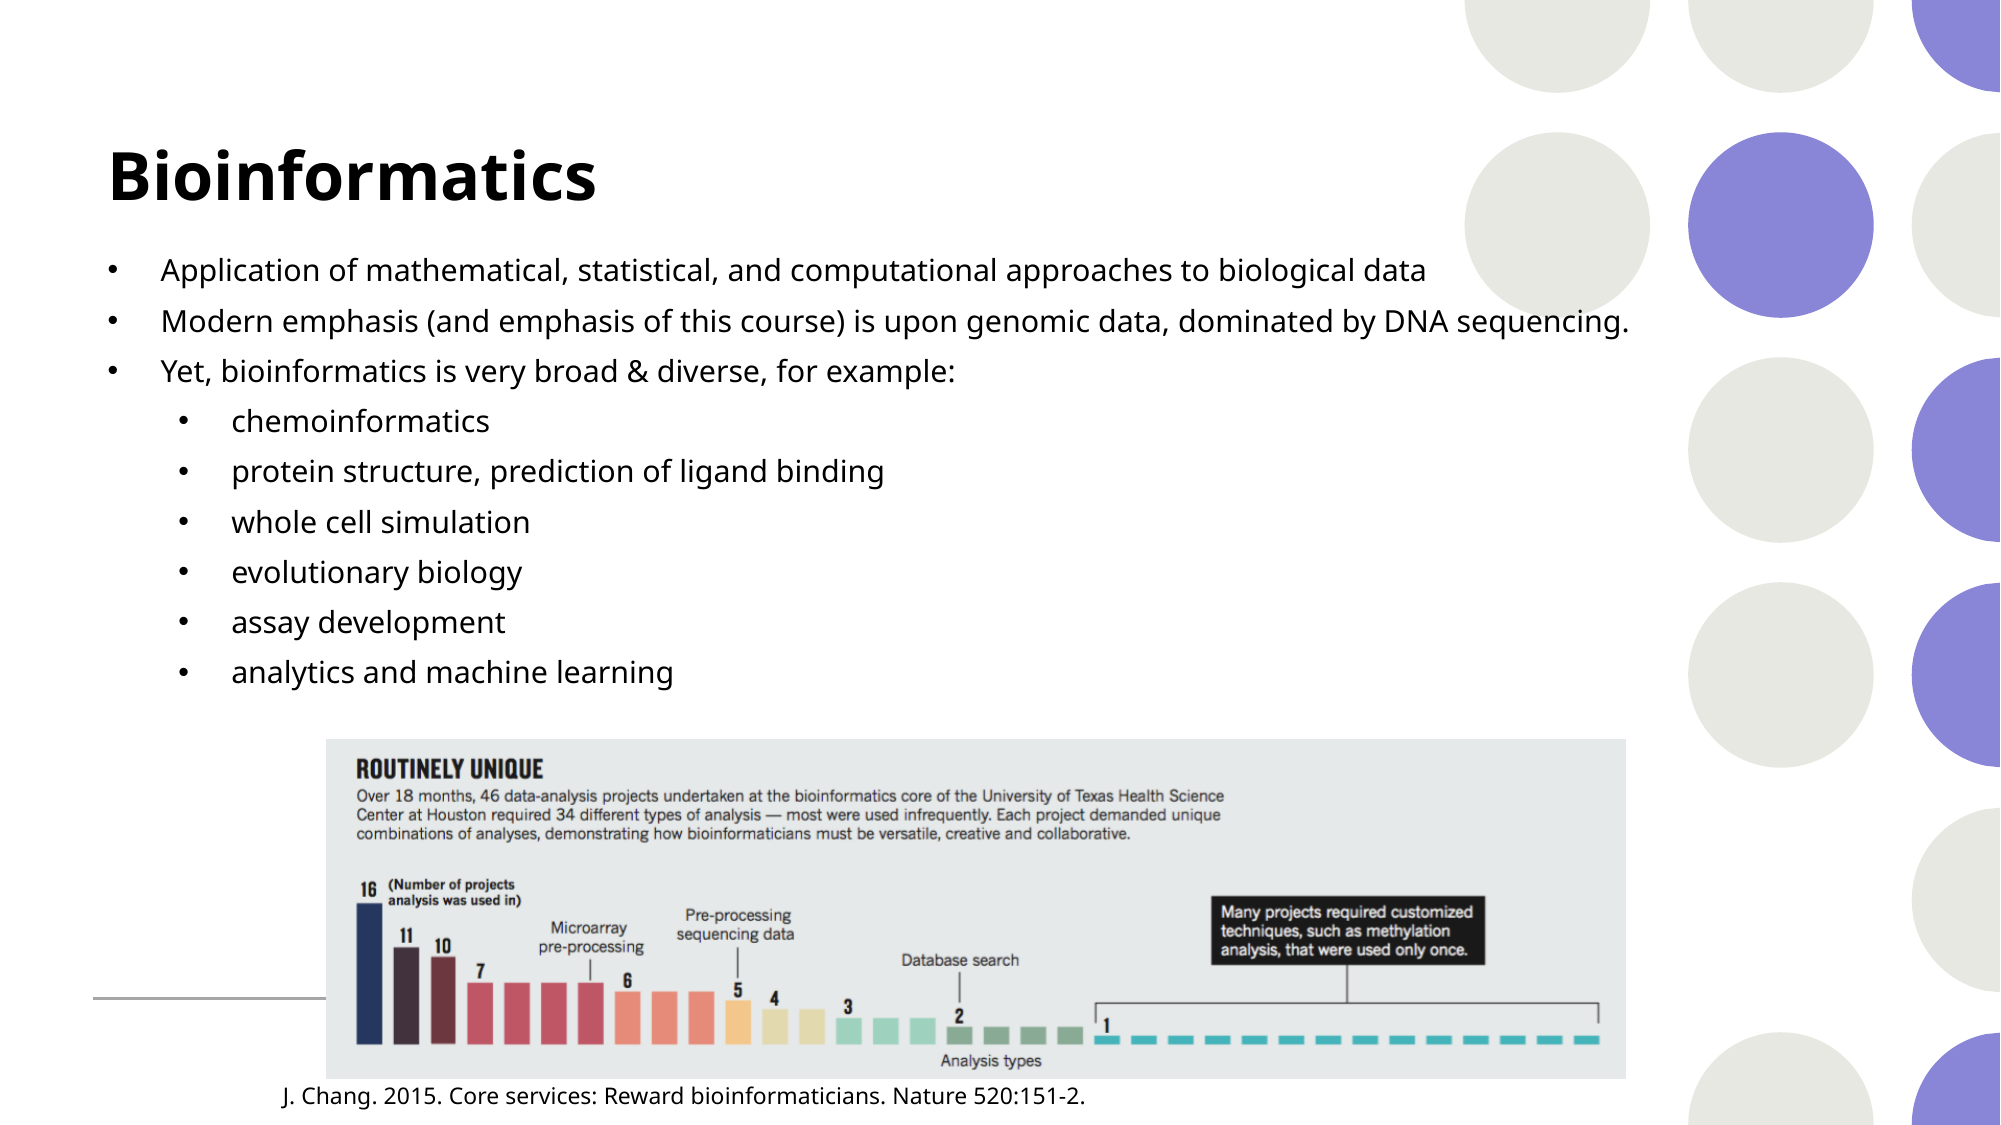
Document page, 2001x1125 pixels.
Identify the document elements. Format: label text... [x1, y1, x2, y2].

picture [326, 739, 1626, 1079]
list Application of mathematical, statistical, and computational approaches to biological data Modern emphasis (and emphasis of this course) is upon genomic data, dominated by DNA sequencing. Yet, bioinformatics is very broad & diverse, for example: chemoinformatics protein structure, prediction of ligand binding whole cell simulation evolutionary biology assay development analytics and machine learning [92, 243, 1834, 701]
title Bioinformatics [92, 126, 1297, 243]
text_box J. Chang. 2015. Core services: Reward bioinformaticians. Nature 520:151-2. [268, 1074, 1102, 1117]
